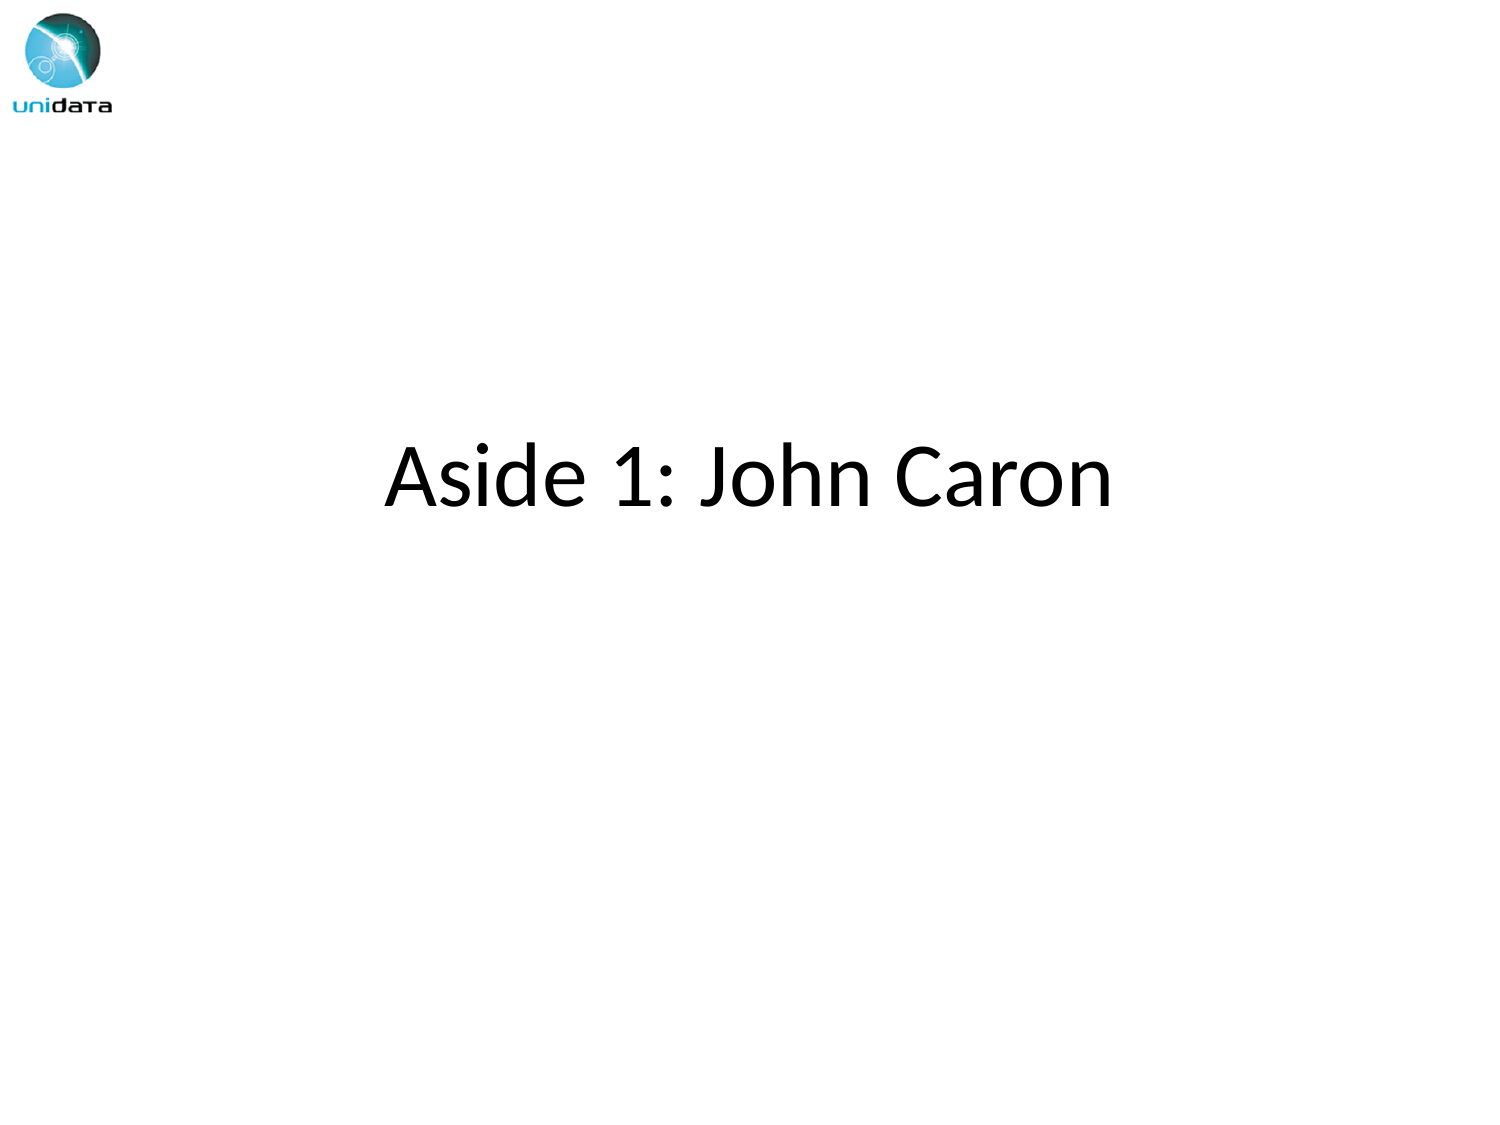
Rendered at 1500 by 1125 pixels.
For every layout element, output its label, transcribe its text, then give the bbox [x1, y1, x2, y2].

picture [12, 12, 112, 113]
title Aside 1: John Caron [112, 349, 1388, 591]
